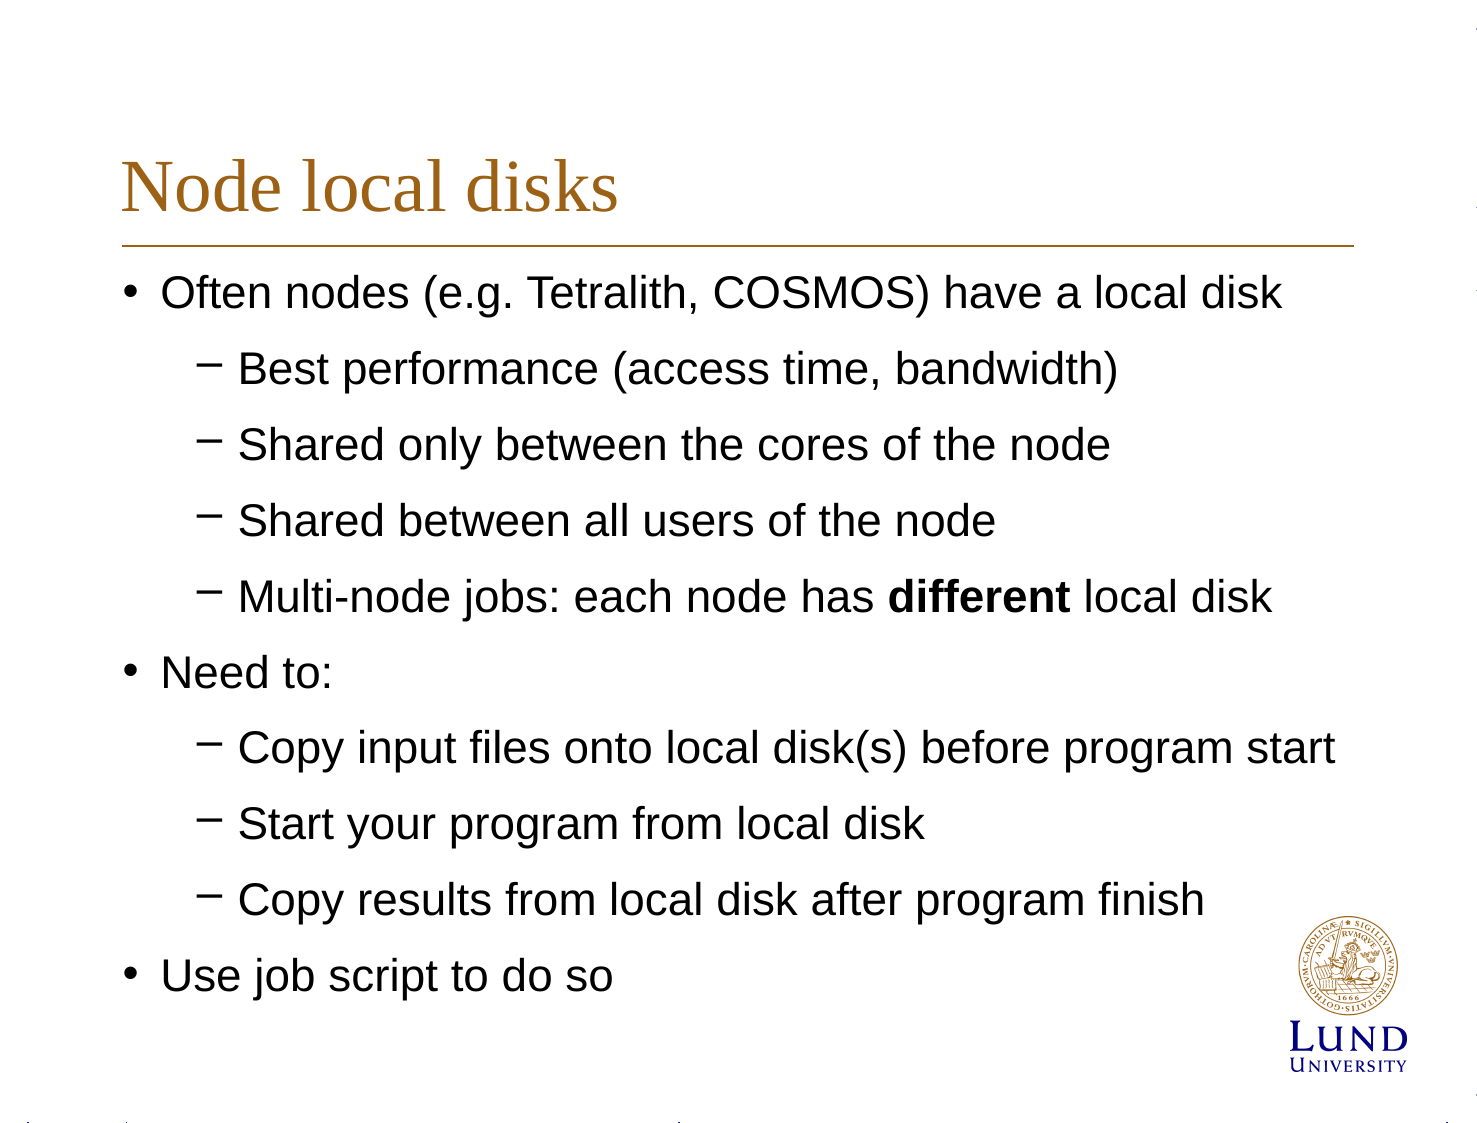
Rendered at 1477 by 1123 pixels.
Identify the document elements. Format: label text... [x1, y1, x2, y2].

picture [1290, 916, 1407, 1072]
list Often nodes (e.g. Tetralith, COSMOS) have a local disk Best performance (access time, bandwidth) Shared only between the cores of the node Shared between all users of the node Multi-node jobs: each node has different local disk Need to: Copy input files onto local disk(s) before program start Start your program from local disk Copy results from local disk after program finish Use job script to do so [107, 255, 1353, 888]
title Node local disks [105, 46, 1354, 234]
